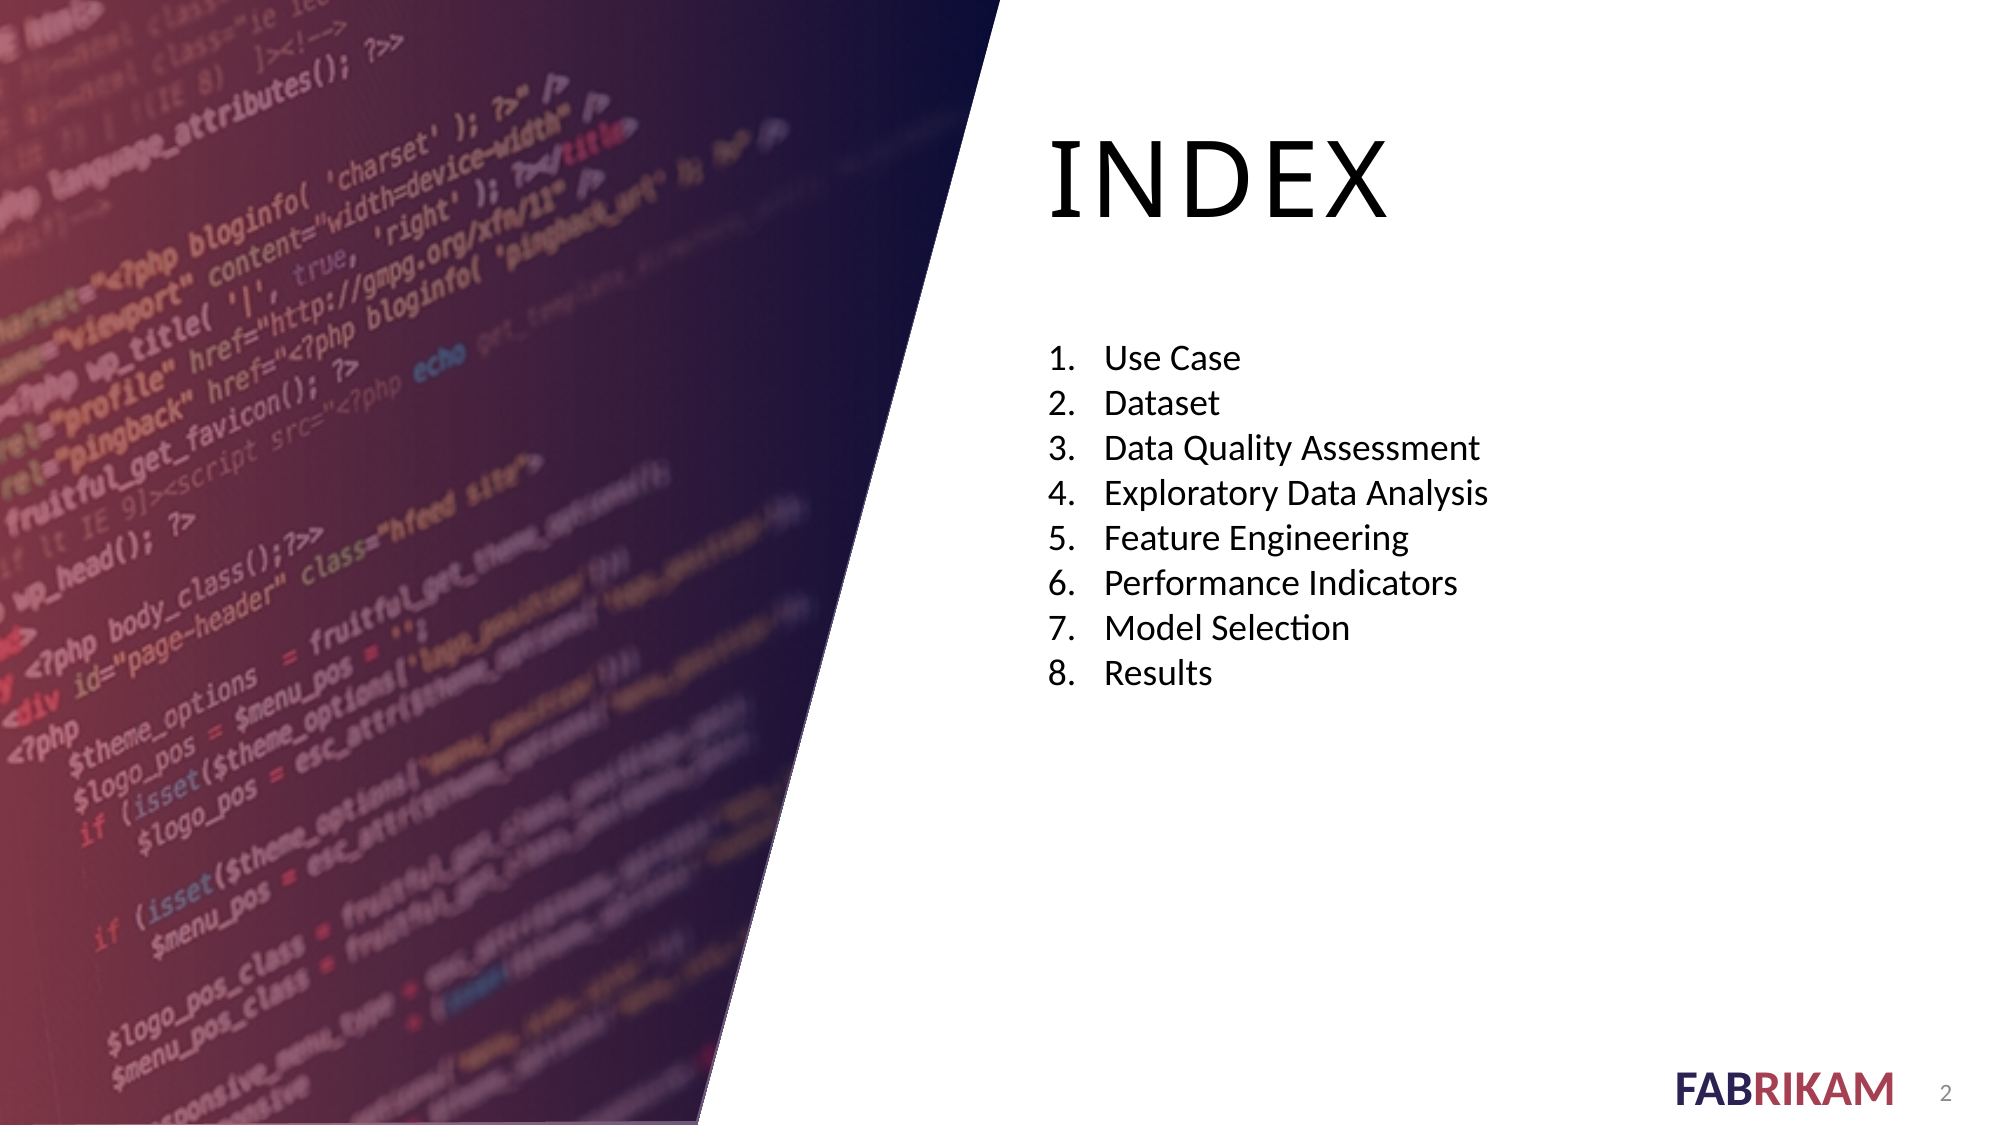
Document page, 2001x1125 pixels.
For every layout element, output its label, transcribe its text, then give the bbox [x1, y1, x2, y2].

title INDEX [1033, 102, 1895, 376]
text_box Use Case Dataset Data Quality Assessment Exploratory Data Analysis Feature Engineering Performance Indicators Model Selection Results [1033, 325, 1666, 746]
slide_number 2 [1894, 1061, 1968, 1121]
picture [0, 0, 1000, 1125]
